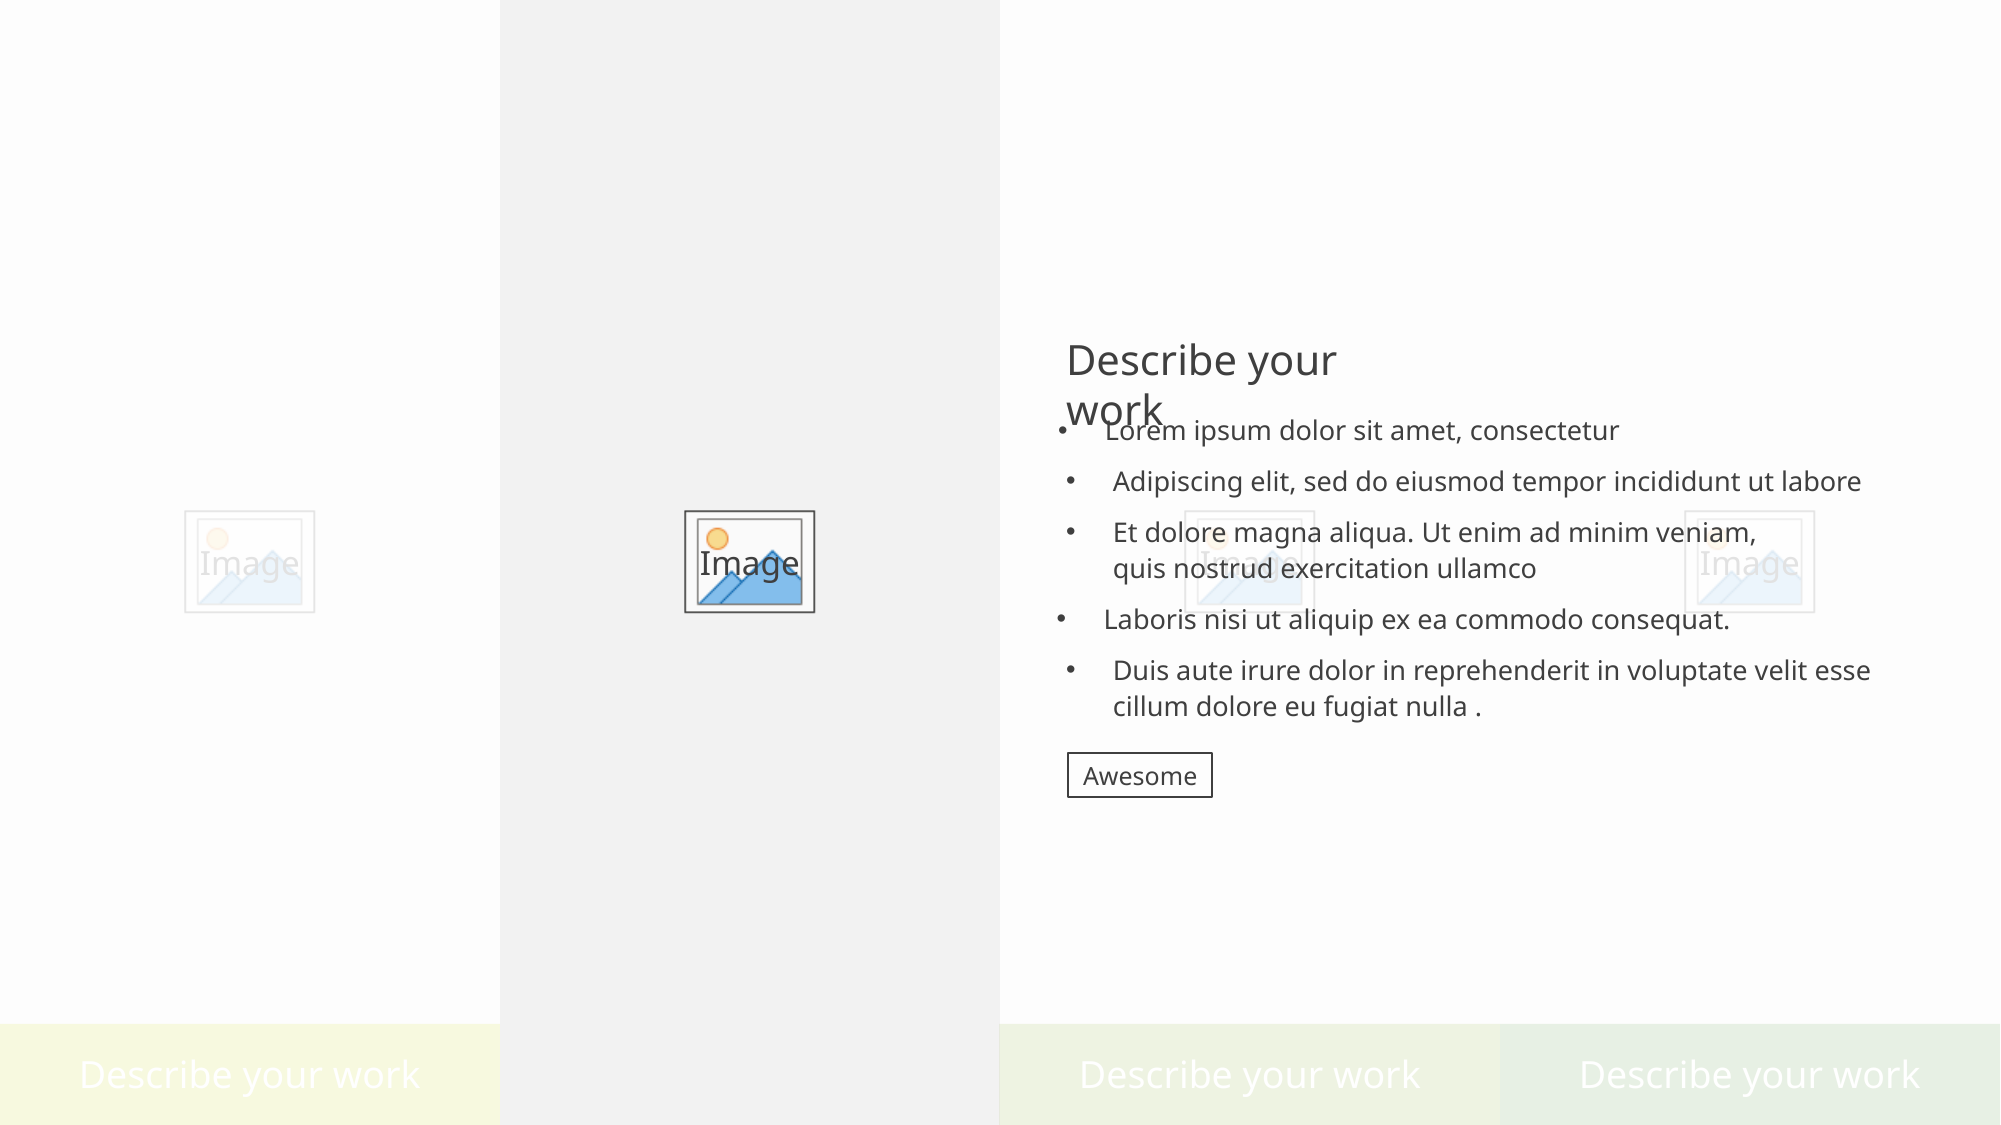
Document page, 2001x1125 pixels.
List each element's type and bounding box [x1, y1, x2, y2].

picture [0, 0, 2000, 1125]
text_box [1051, 326, 1901, 799]
